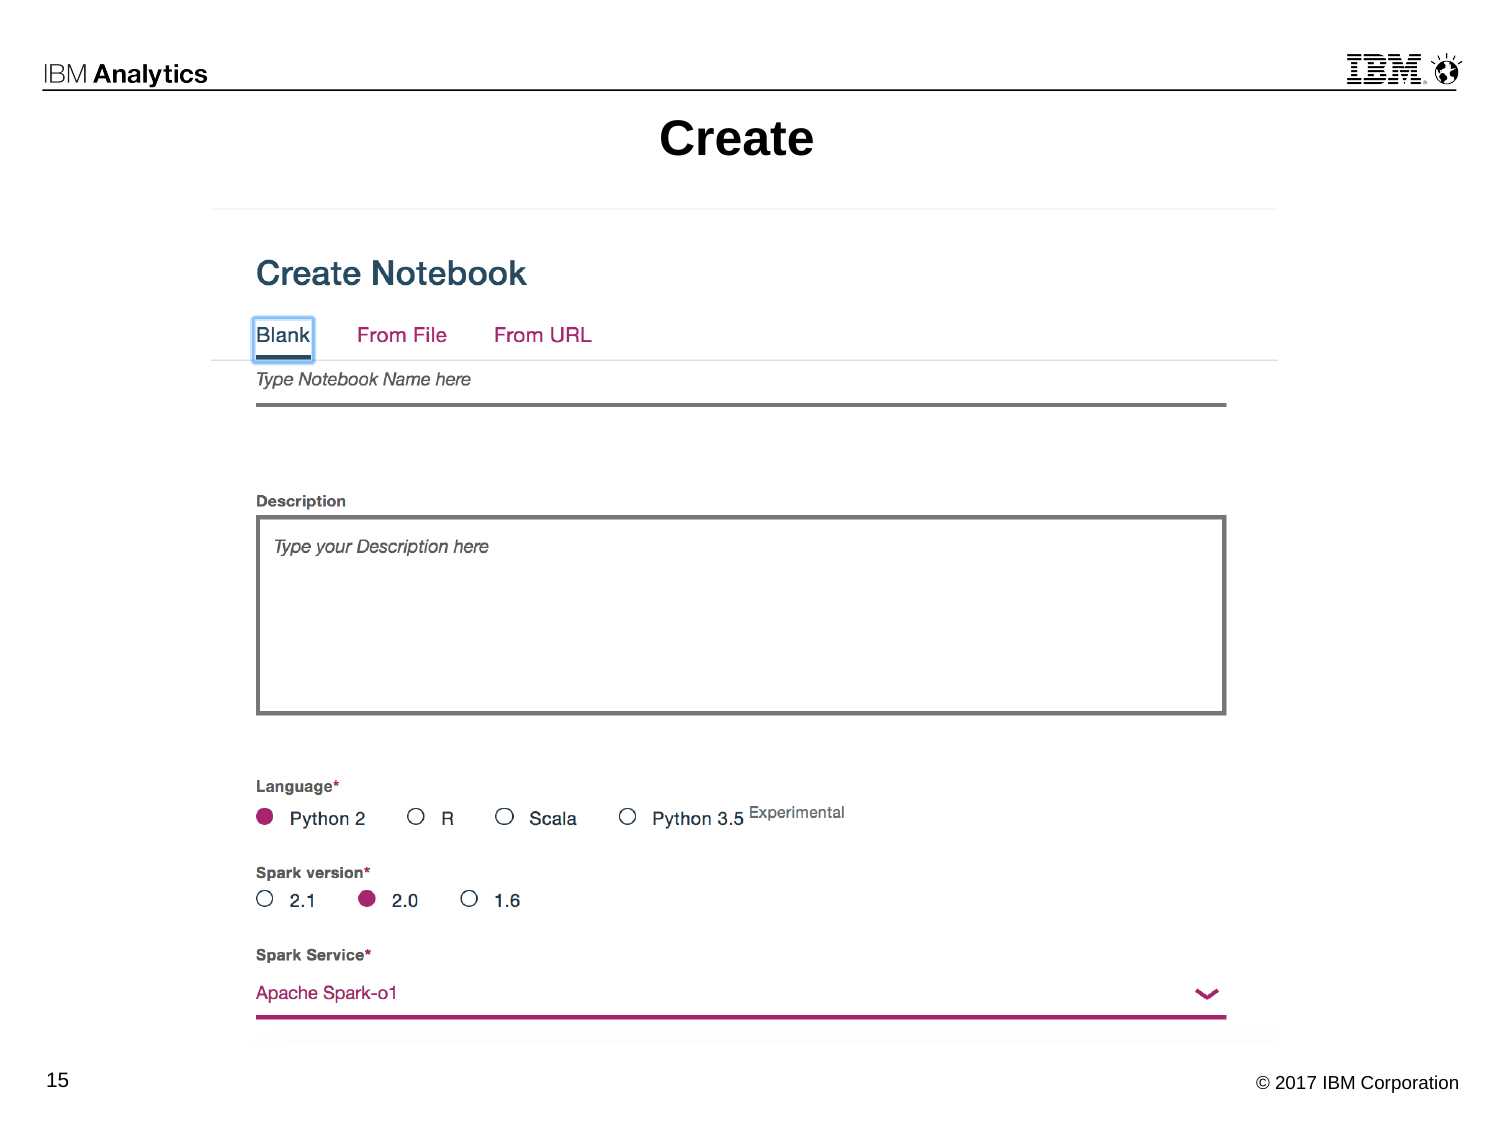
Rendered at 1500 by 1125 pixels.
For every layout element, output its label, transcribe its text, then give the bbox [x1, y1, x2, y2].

picture [1336, 42, 1471, 94]
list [210, 208, 1279, 1045]
title Create [43, 97, 1446, 180]
picture [26, 46, 226, 102]
